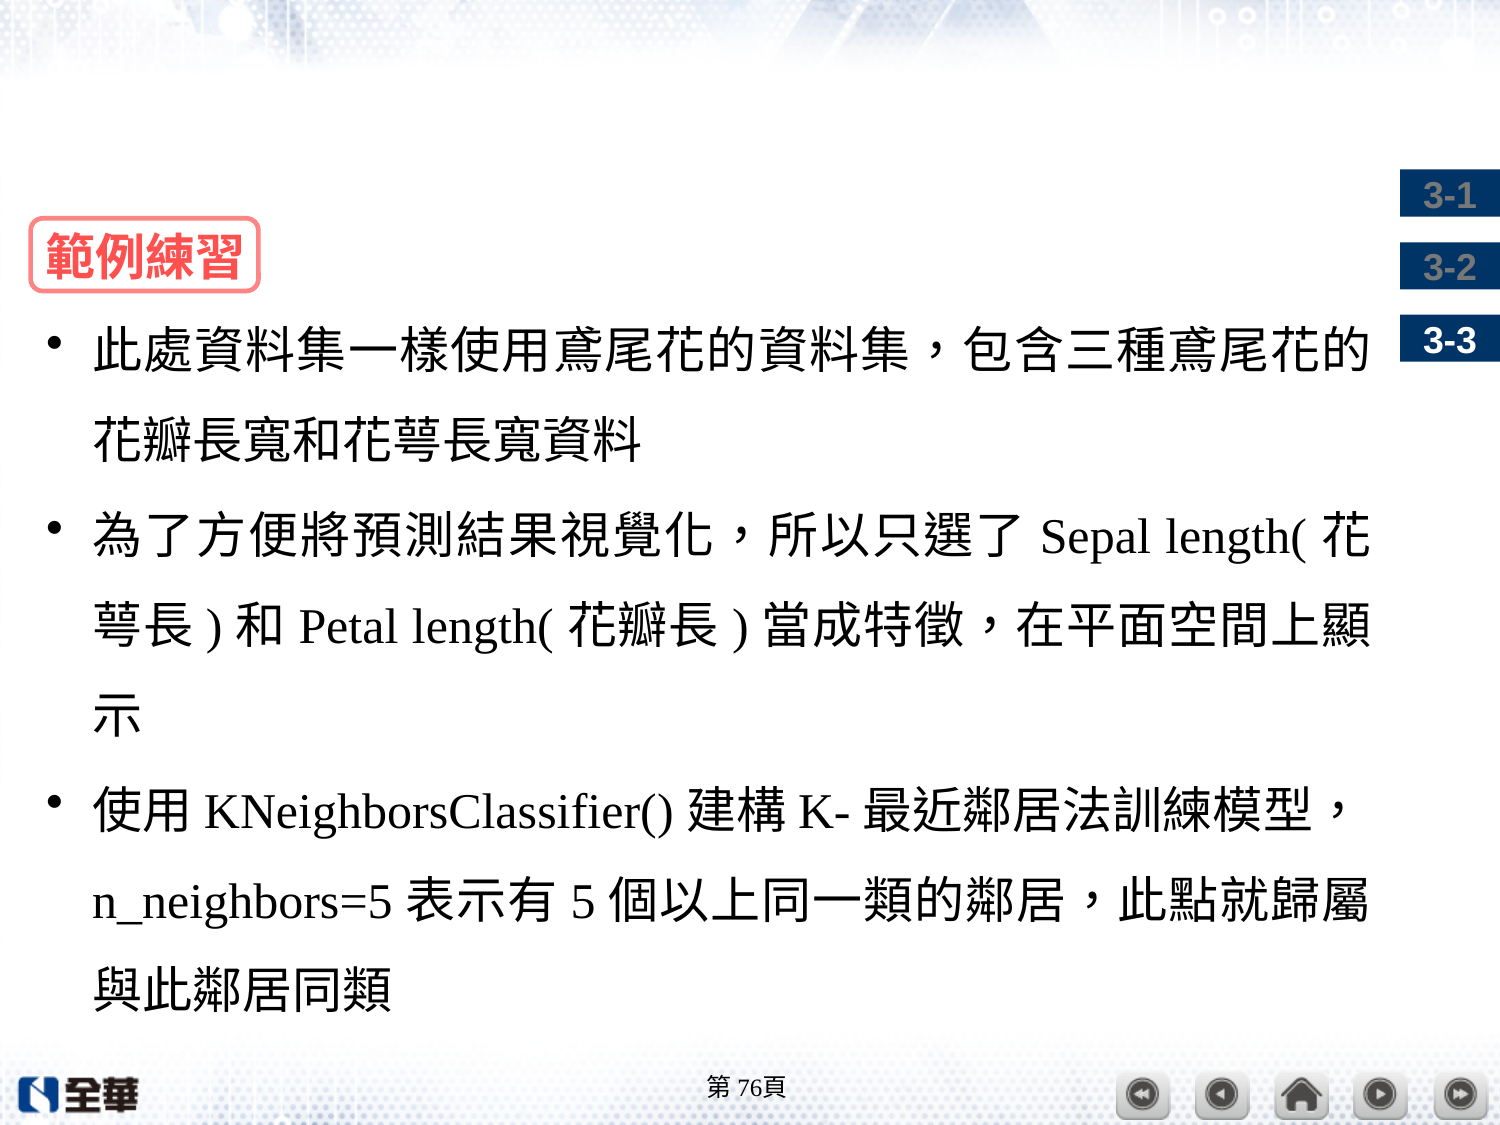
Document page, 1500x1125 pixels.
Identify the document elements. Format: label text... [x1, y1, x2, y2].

picture [0, 0, 1500, 1125]
text_box 範例練習 此處資料集一樣使用鳶尾花的資料集，包含三種鳶尾花的花瓣長寬和花萼長寬資料 為了方便將預測結果視覺化，所以只選了Sepal length(花萼長)和Petal length(花瓣長)當成特徵，在平面空間上顯示 使用KNeighborsClassifier()建構K-最近鄰居法訓練模型，n_neighbors=5表示有5個以上同一類的鄰居，此點就歸屬與此鄰居同類 [30, 218, 1387, 1046]
text_box [30, 218, 259, 292]
